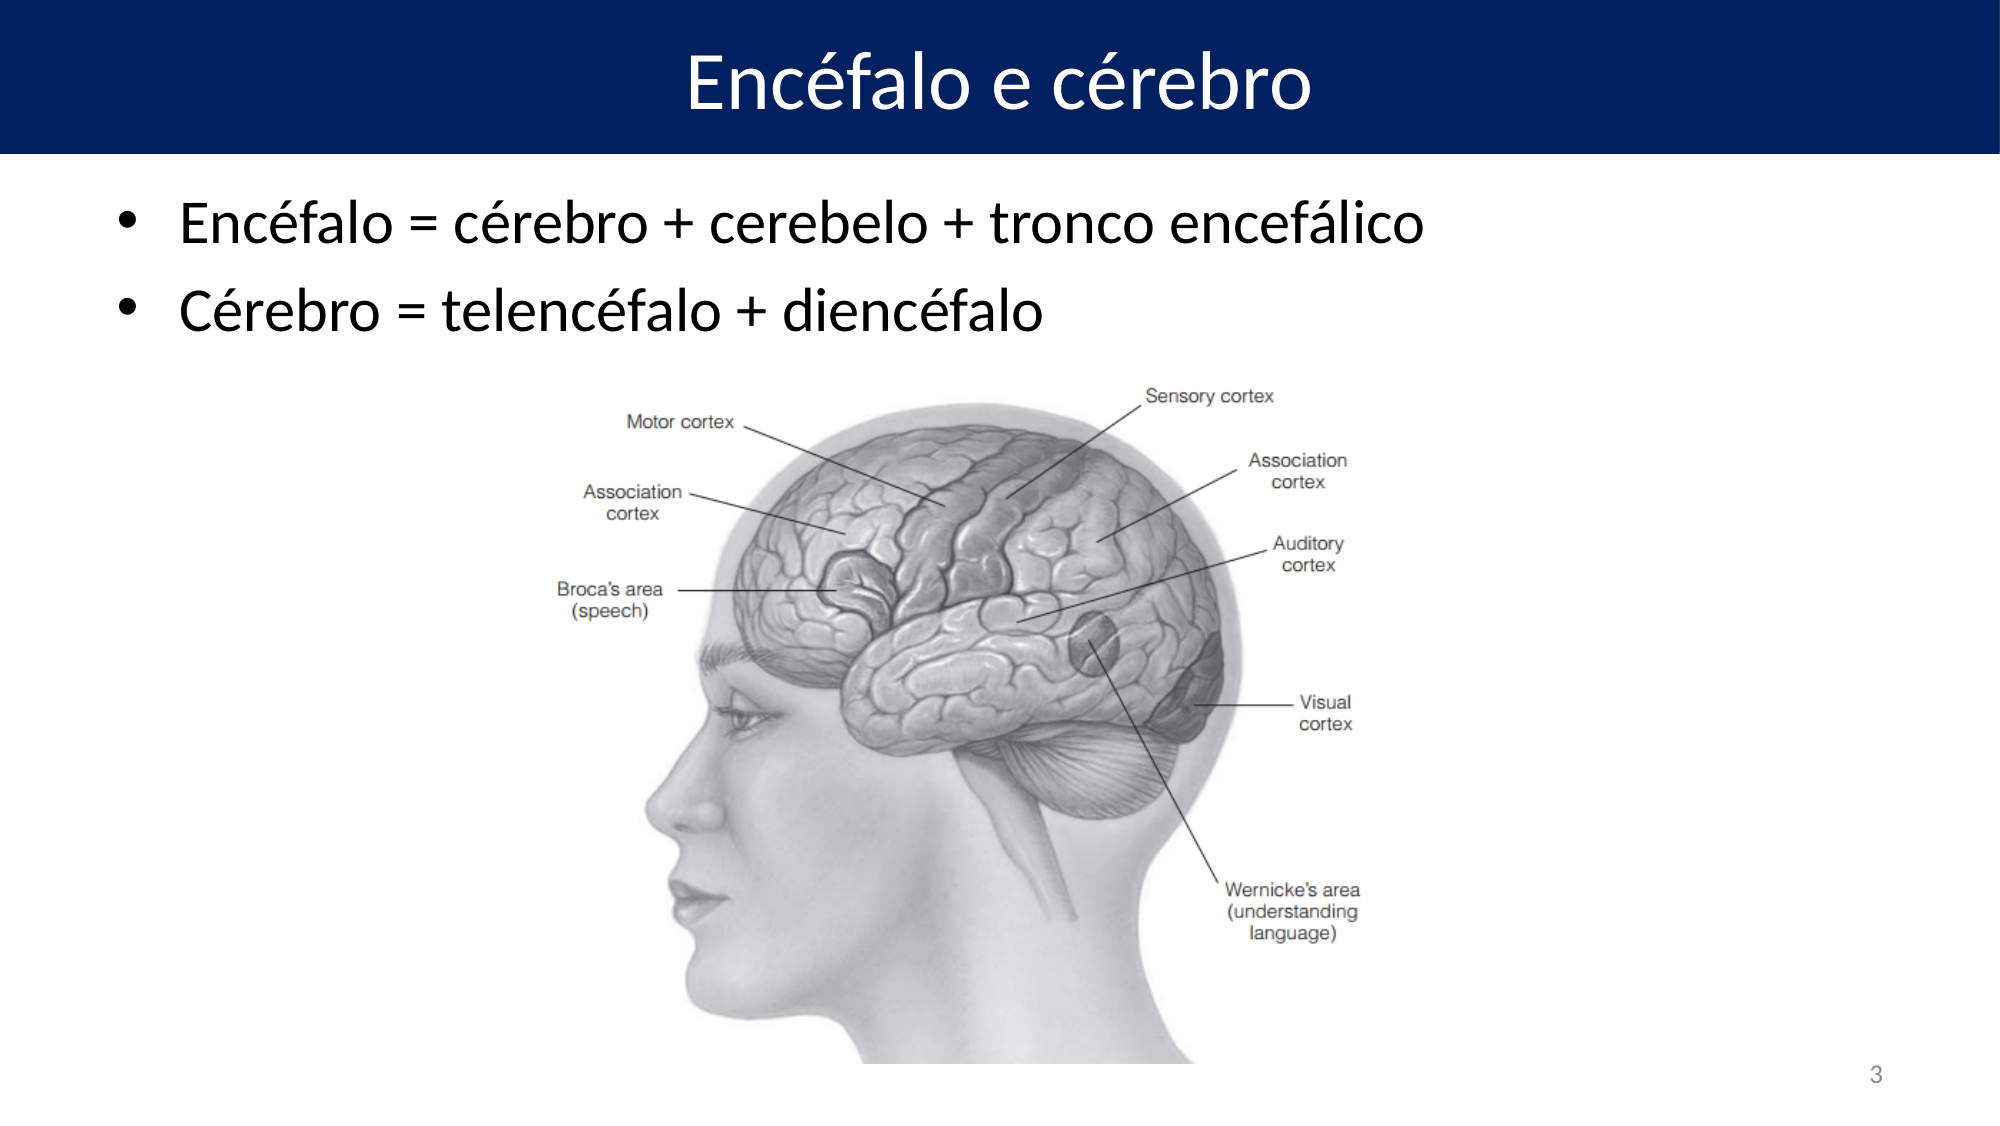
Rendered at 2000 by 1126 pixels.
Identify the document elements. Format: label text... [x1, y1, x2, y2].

picture [520, 361, 1485, 1064]
text_box Encéfalo e cérebro [0, 0, 2000, 154]
slide_number 3 [1433, 1042, 1900, 1103]
list Encéfalo = cérebro + cerebelo + tronco encefálico Cérebro = telencéfalo + diencéfalo [99, 172, 1839, 1024]
